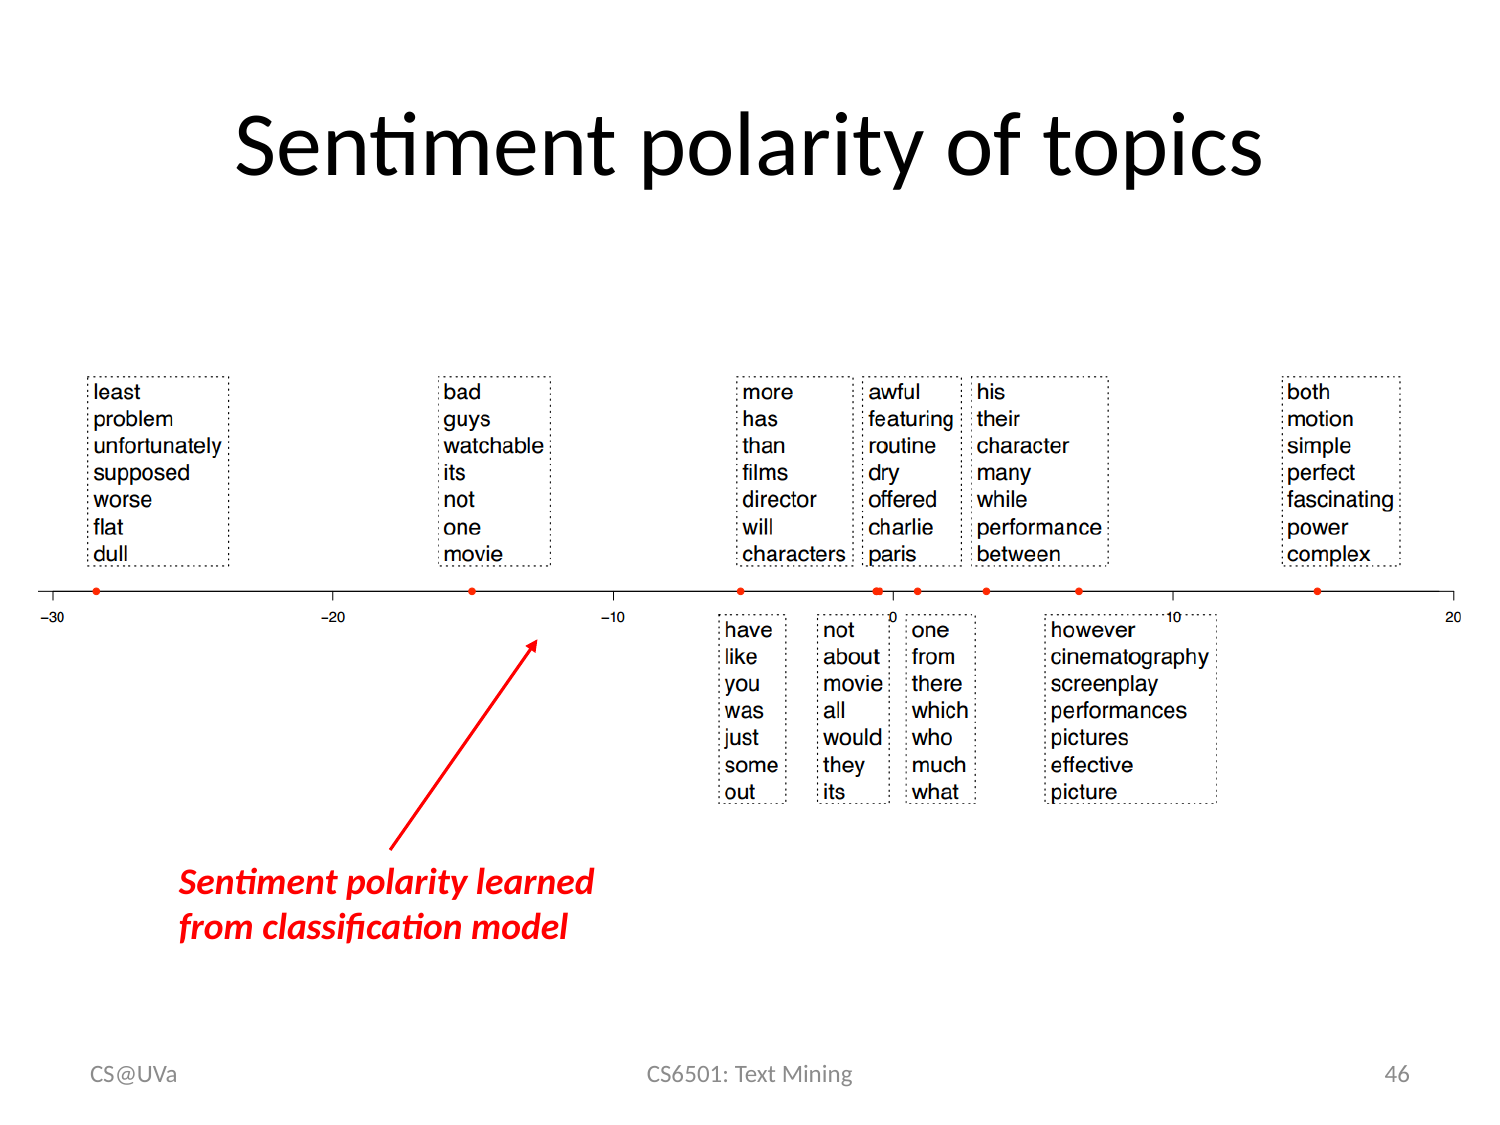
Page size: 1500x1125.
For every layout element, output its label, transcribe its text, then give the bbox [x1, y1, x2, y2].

slide_number 46 [1074, 1042, 1425, 1103]
picture [38, 371, 1462, 816]
slide_number CS@UVa [75, 1042, 425, 1103]
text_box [163, 639, 617, 957]
title Sentiment polarity of topics [75, 45, 1425, 233]
footer CS6501: Text Mining [512, 1042, 988, 1103]
